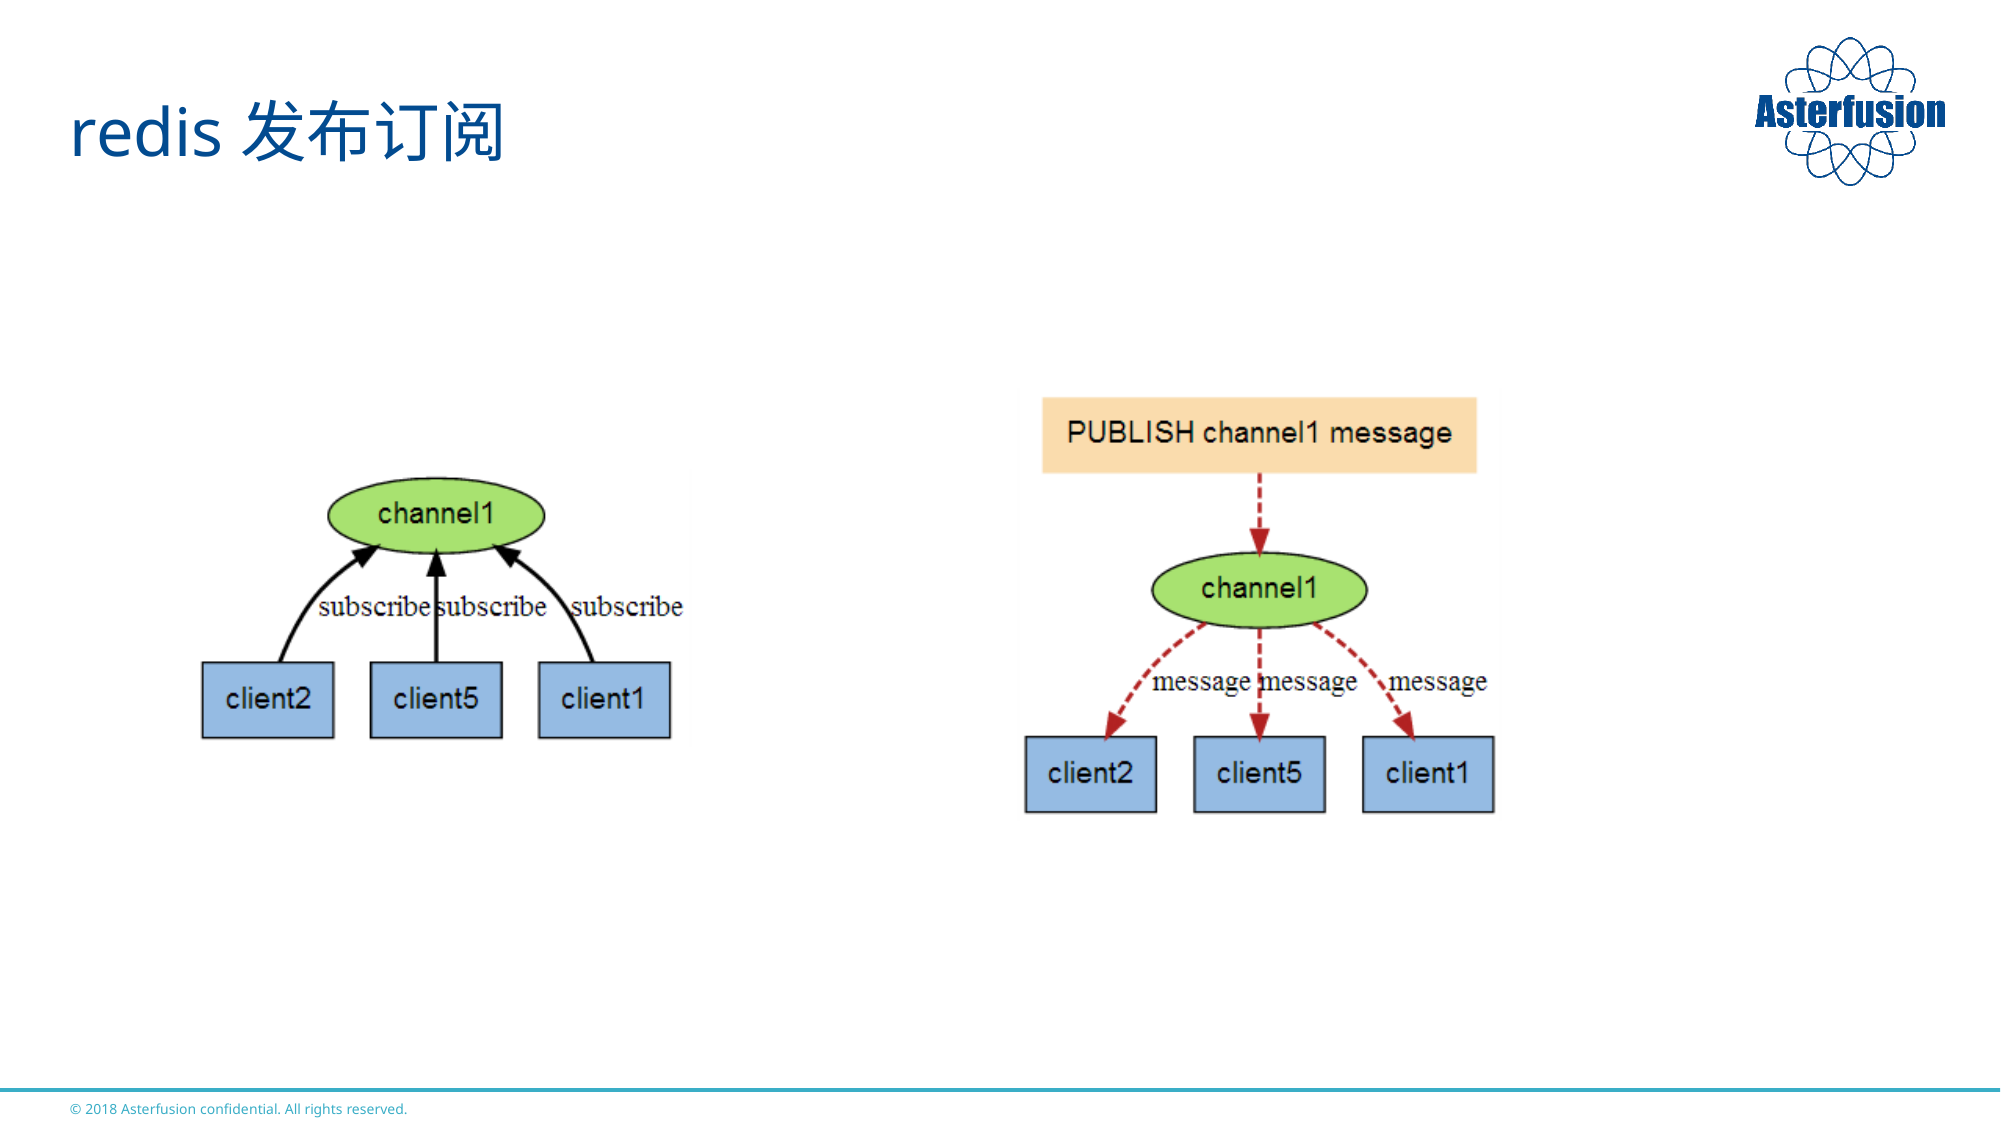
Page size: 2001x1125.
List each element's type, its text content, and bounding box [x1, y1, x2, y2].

picture [1755, 37, 1945, 186]
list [196, 445, 695, 756]
picture [1015, 377, 1508, 824]
title redis发布订阅 [55, 36, 1709, 185]
